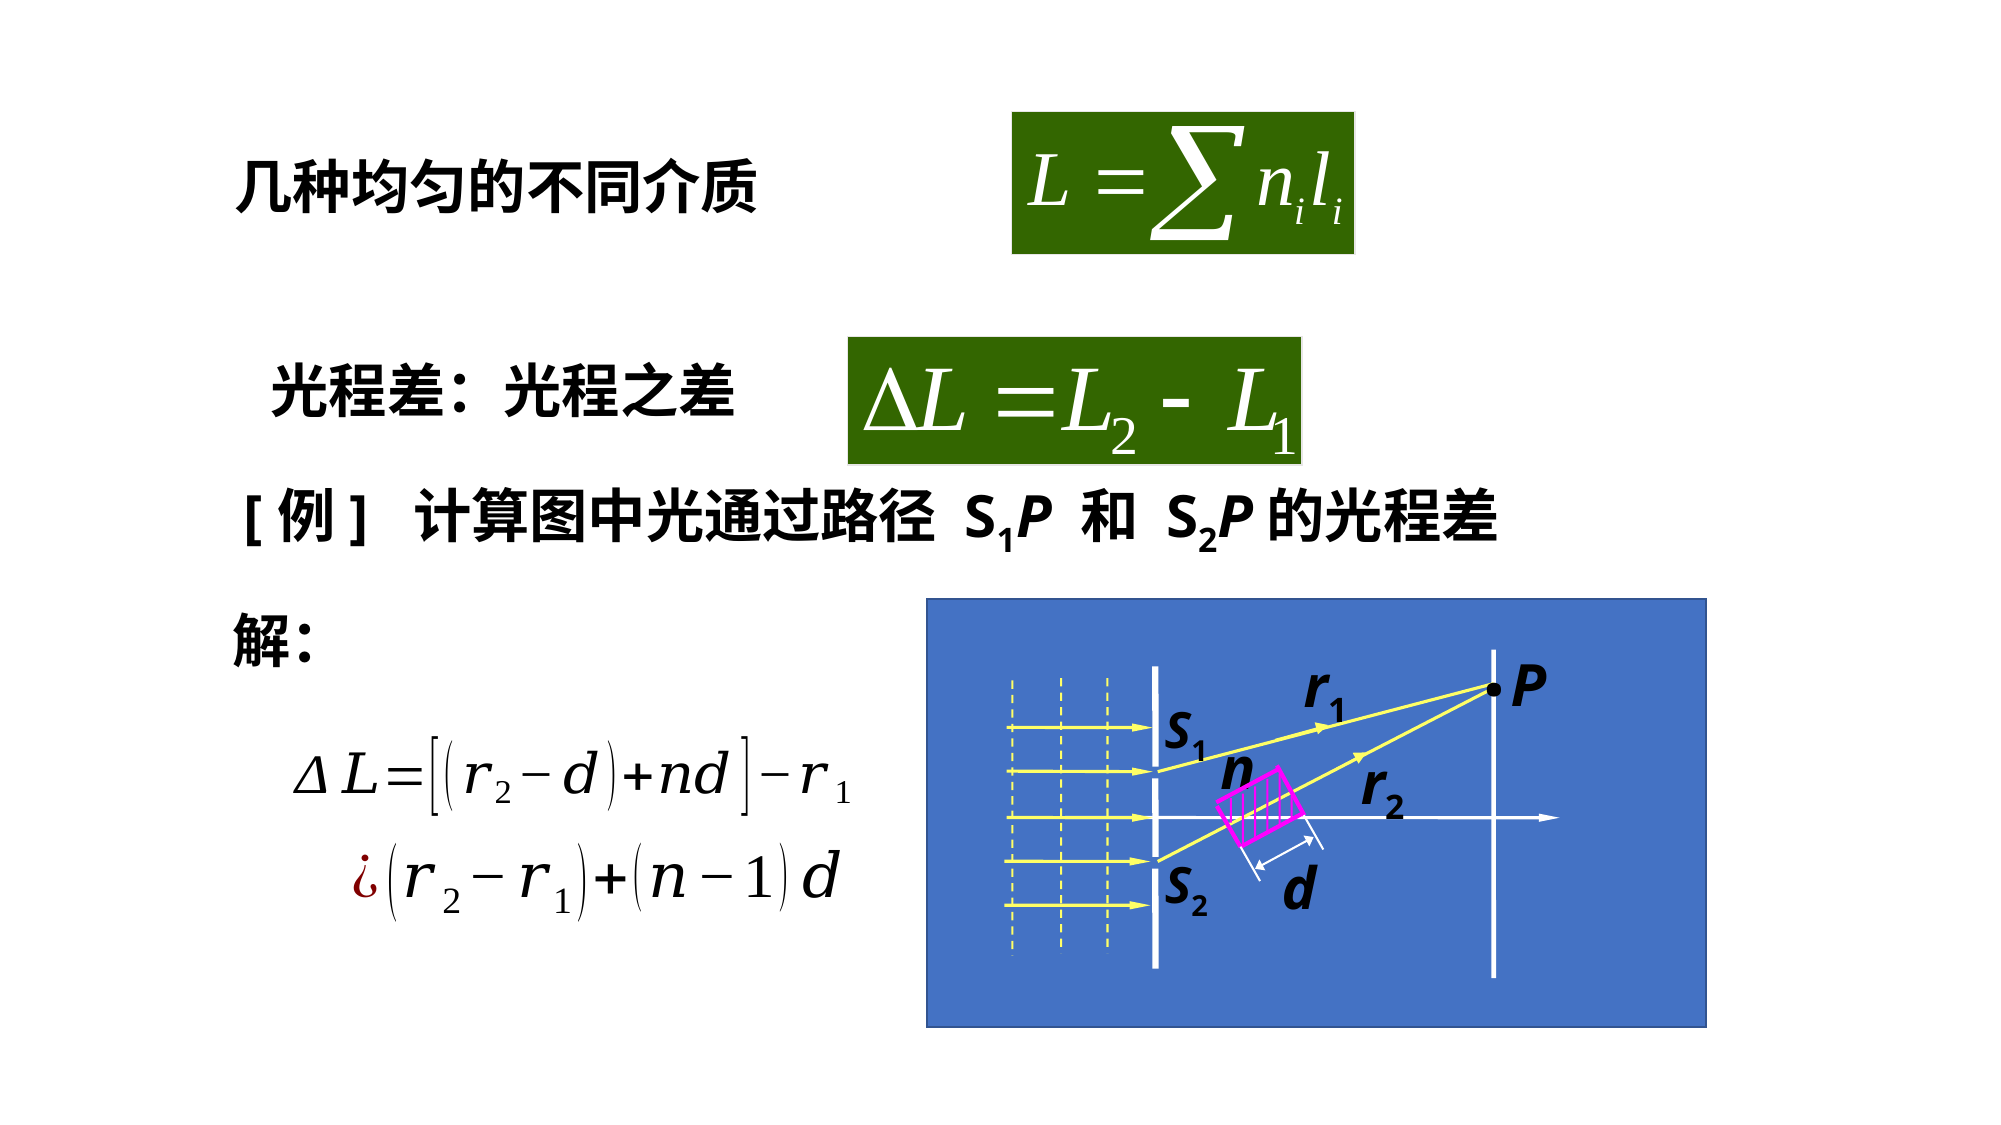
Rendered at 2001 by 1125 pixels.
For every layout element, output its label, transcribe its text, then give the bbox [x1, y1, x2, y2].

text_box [1004, 634, 1592, 979]
text_box 几种均匀的不同介质 [220, 142, 774, 228]
text_box 光程差：光程之差 [255, 346, 752, 432]
text_box [例] 计算图中光通过路径 S1P 和 S2P的光程差 [229, 471, 1592, 567]
text_box 解： [217, 596, 364, 682]
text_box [848, 337, 1302, 465]
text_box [1012, 112, 1355, 254]
text_box [926, 598, 1707, 1028]
